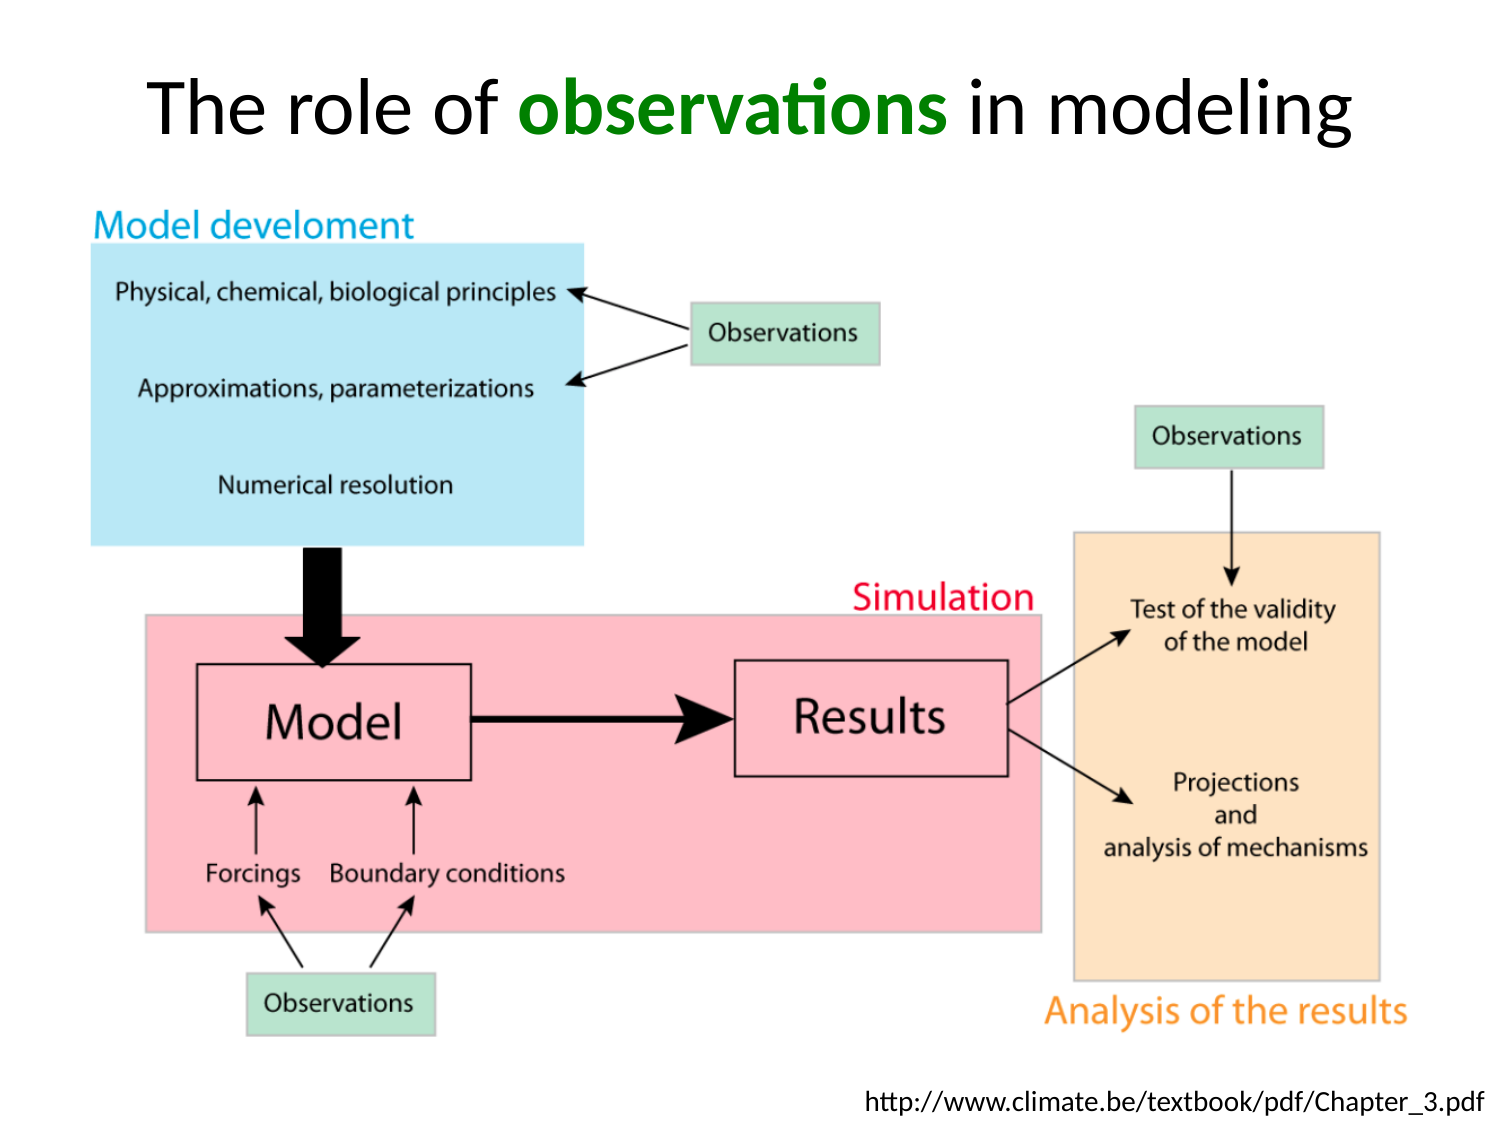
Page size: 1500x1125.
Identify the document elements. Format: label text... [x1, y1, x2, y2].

title The role of observations in modeling [75, 8, 1425, 190]
text_box http://www.climate.be/textbook/pdf/Chapter_3.pdf [318, 1074, 1500, 1125]
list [74, 191, 1426, 1057]
